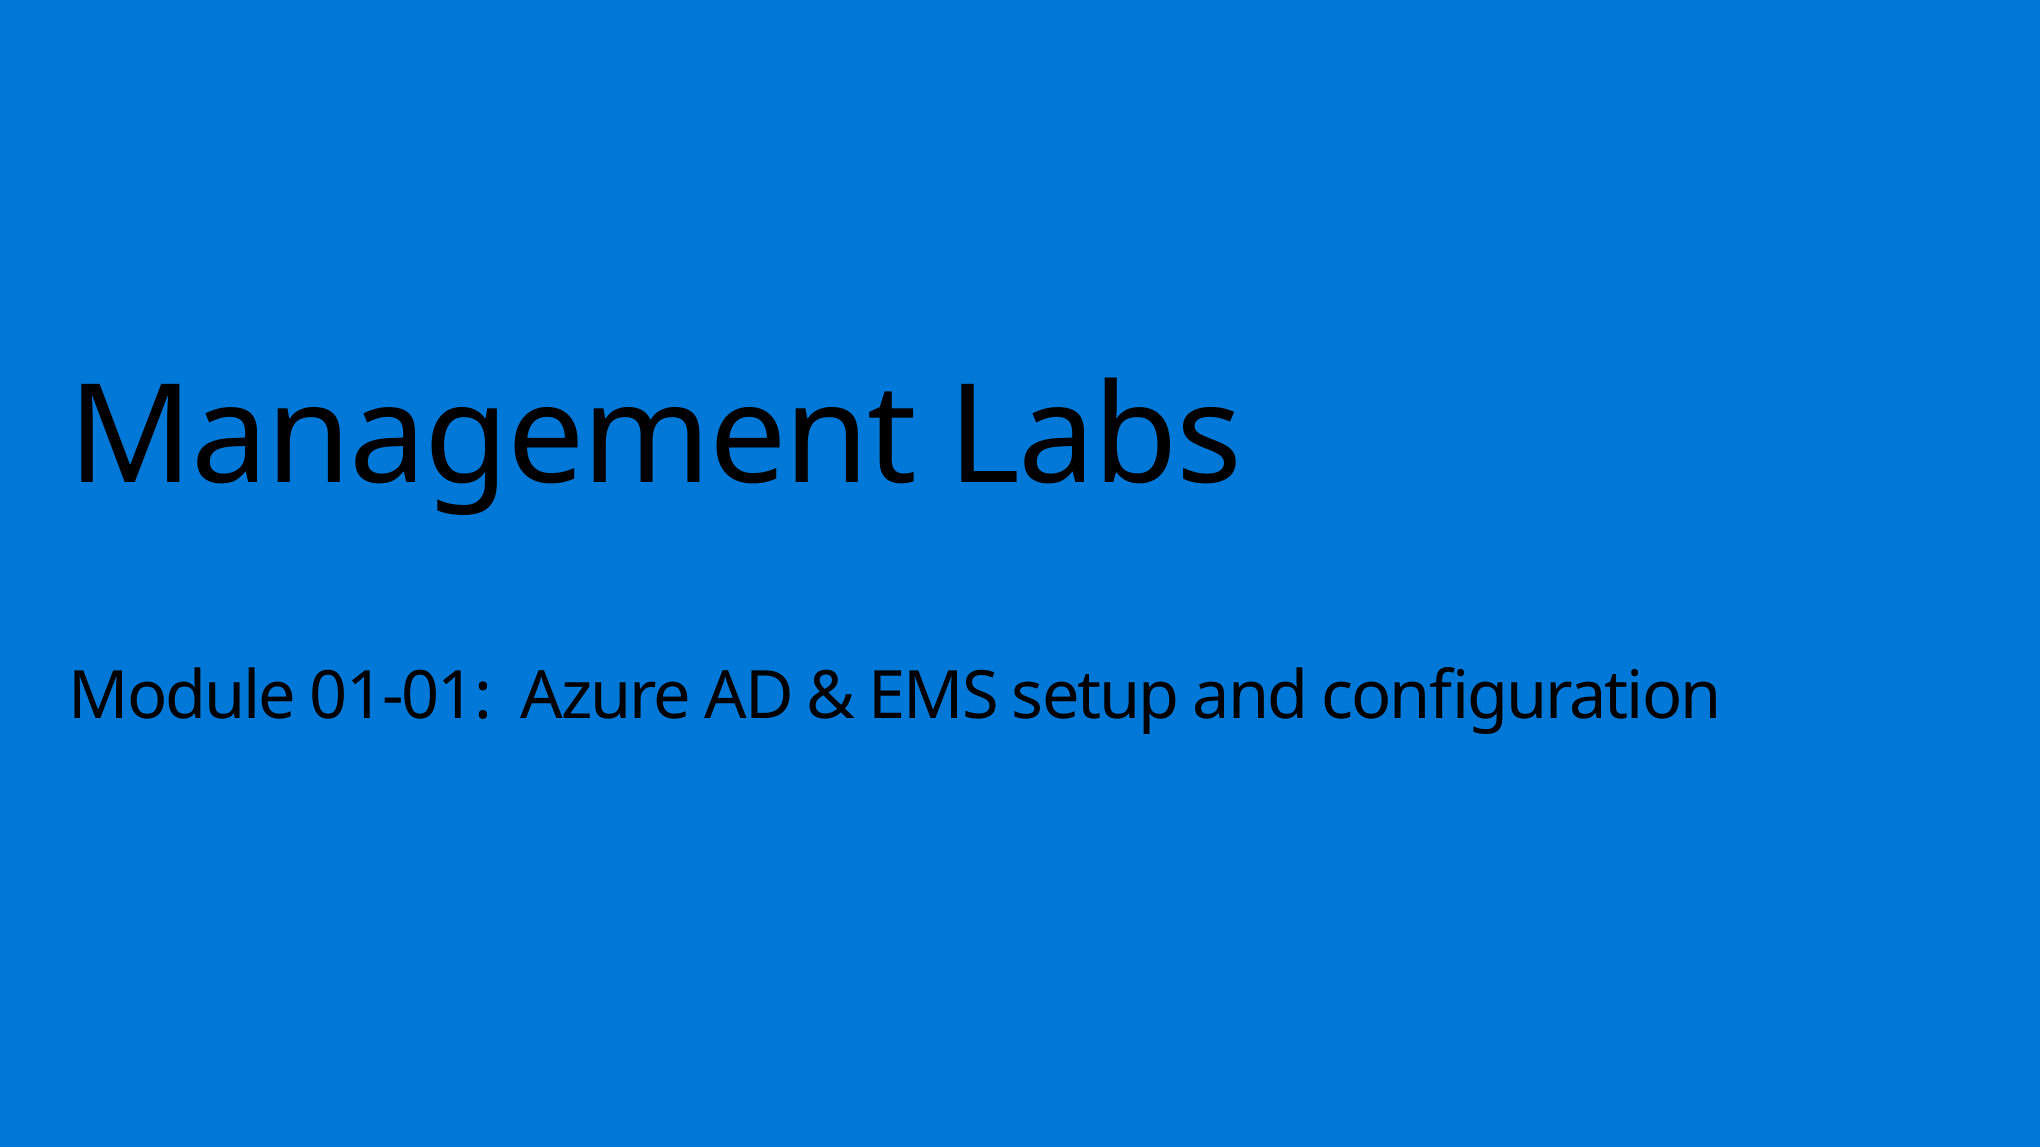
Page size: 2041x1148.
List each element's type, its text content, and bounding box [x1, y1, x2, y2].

title Management Labs Module 01-01: Azure AD & EMS setup and configuration [45, 348, 1996, 752]
